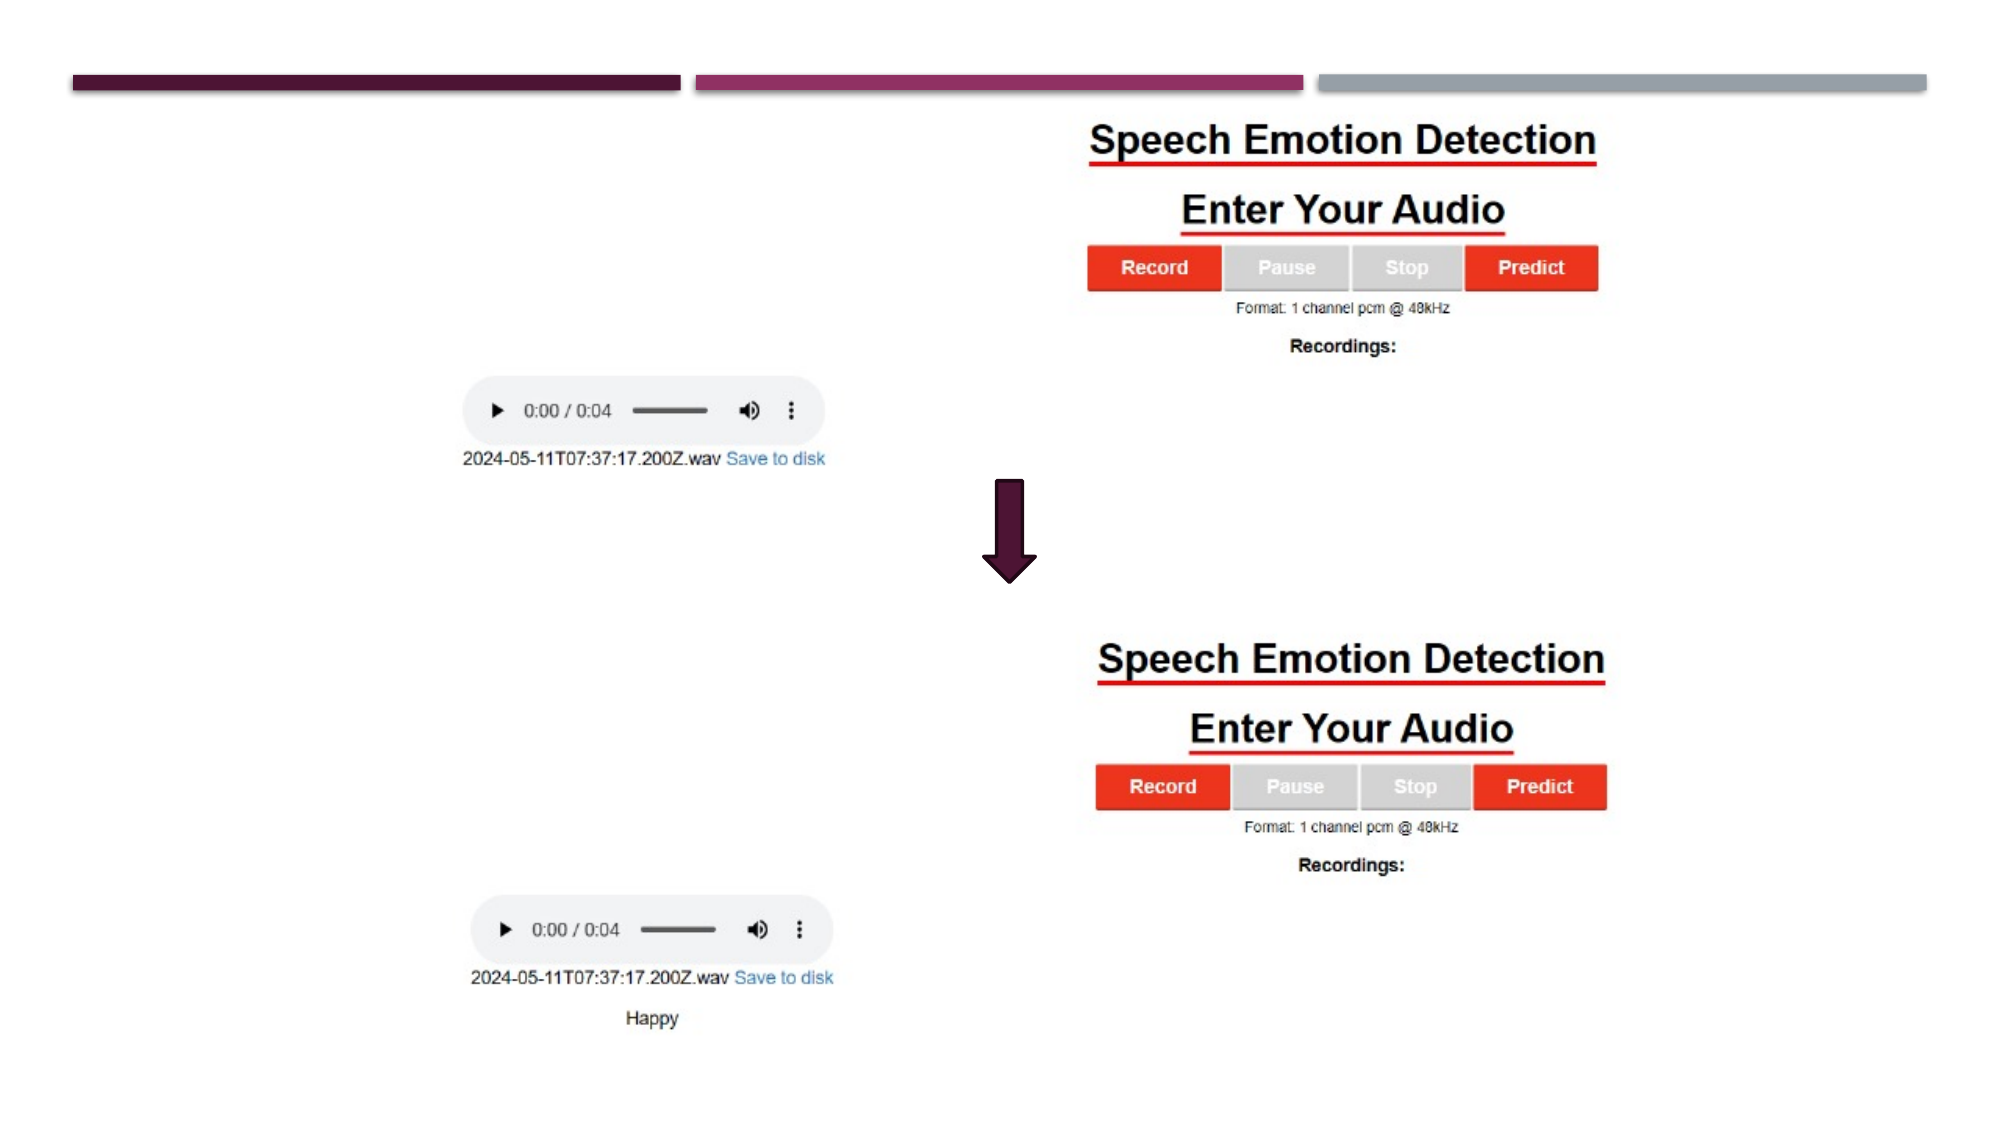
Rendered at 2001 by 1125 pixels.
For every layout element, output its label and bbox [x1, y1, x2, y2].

text_box [982, 492, 1037, 584]
picture [450, 109, 1620, 482]
picture [452, 622, 1622, 1041]
